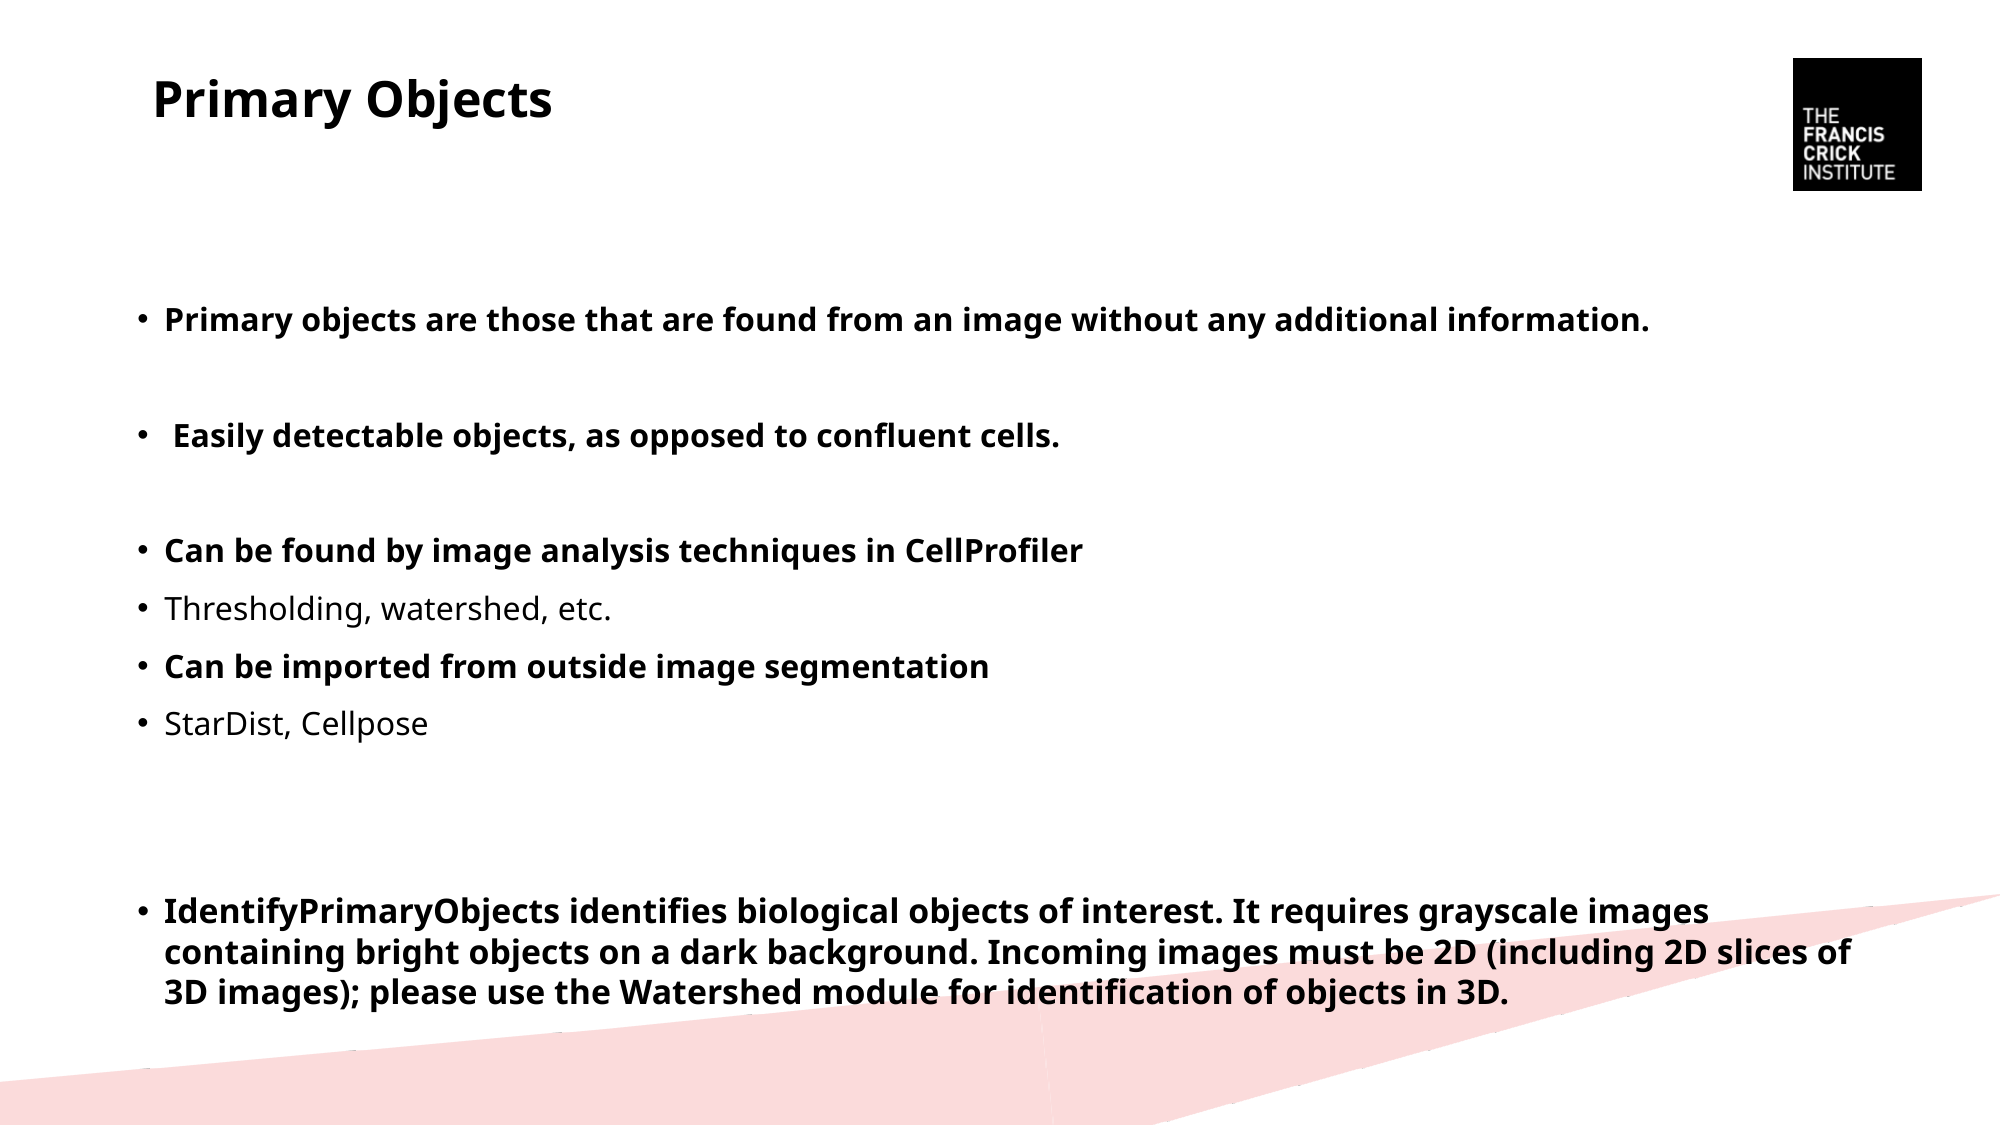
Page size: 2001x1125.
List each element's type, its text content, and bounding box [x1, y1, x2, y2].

title Primary Objects [136, 59, 1864, 279]
picture [1793, 58, 1922, 191]
list Primary objects are those that are found from an image without any additional information. Easily detectable objects, as opposed to confluent cells. Can be found by image analysis techniques in CellProfiler Thresholding, watershed, etc. Can be imported from outside image segmentation StarDist, Cellpose IdentifyPrimaryObjects identifies biological objects of interest. It requires grayscale images containing bright objects on a dark background. Incoming images must be 2D (including 2D slices of 3D images); please use the Watershed module for identification of objects in 3D. [137, 299, 1863, 1014]
